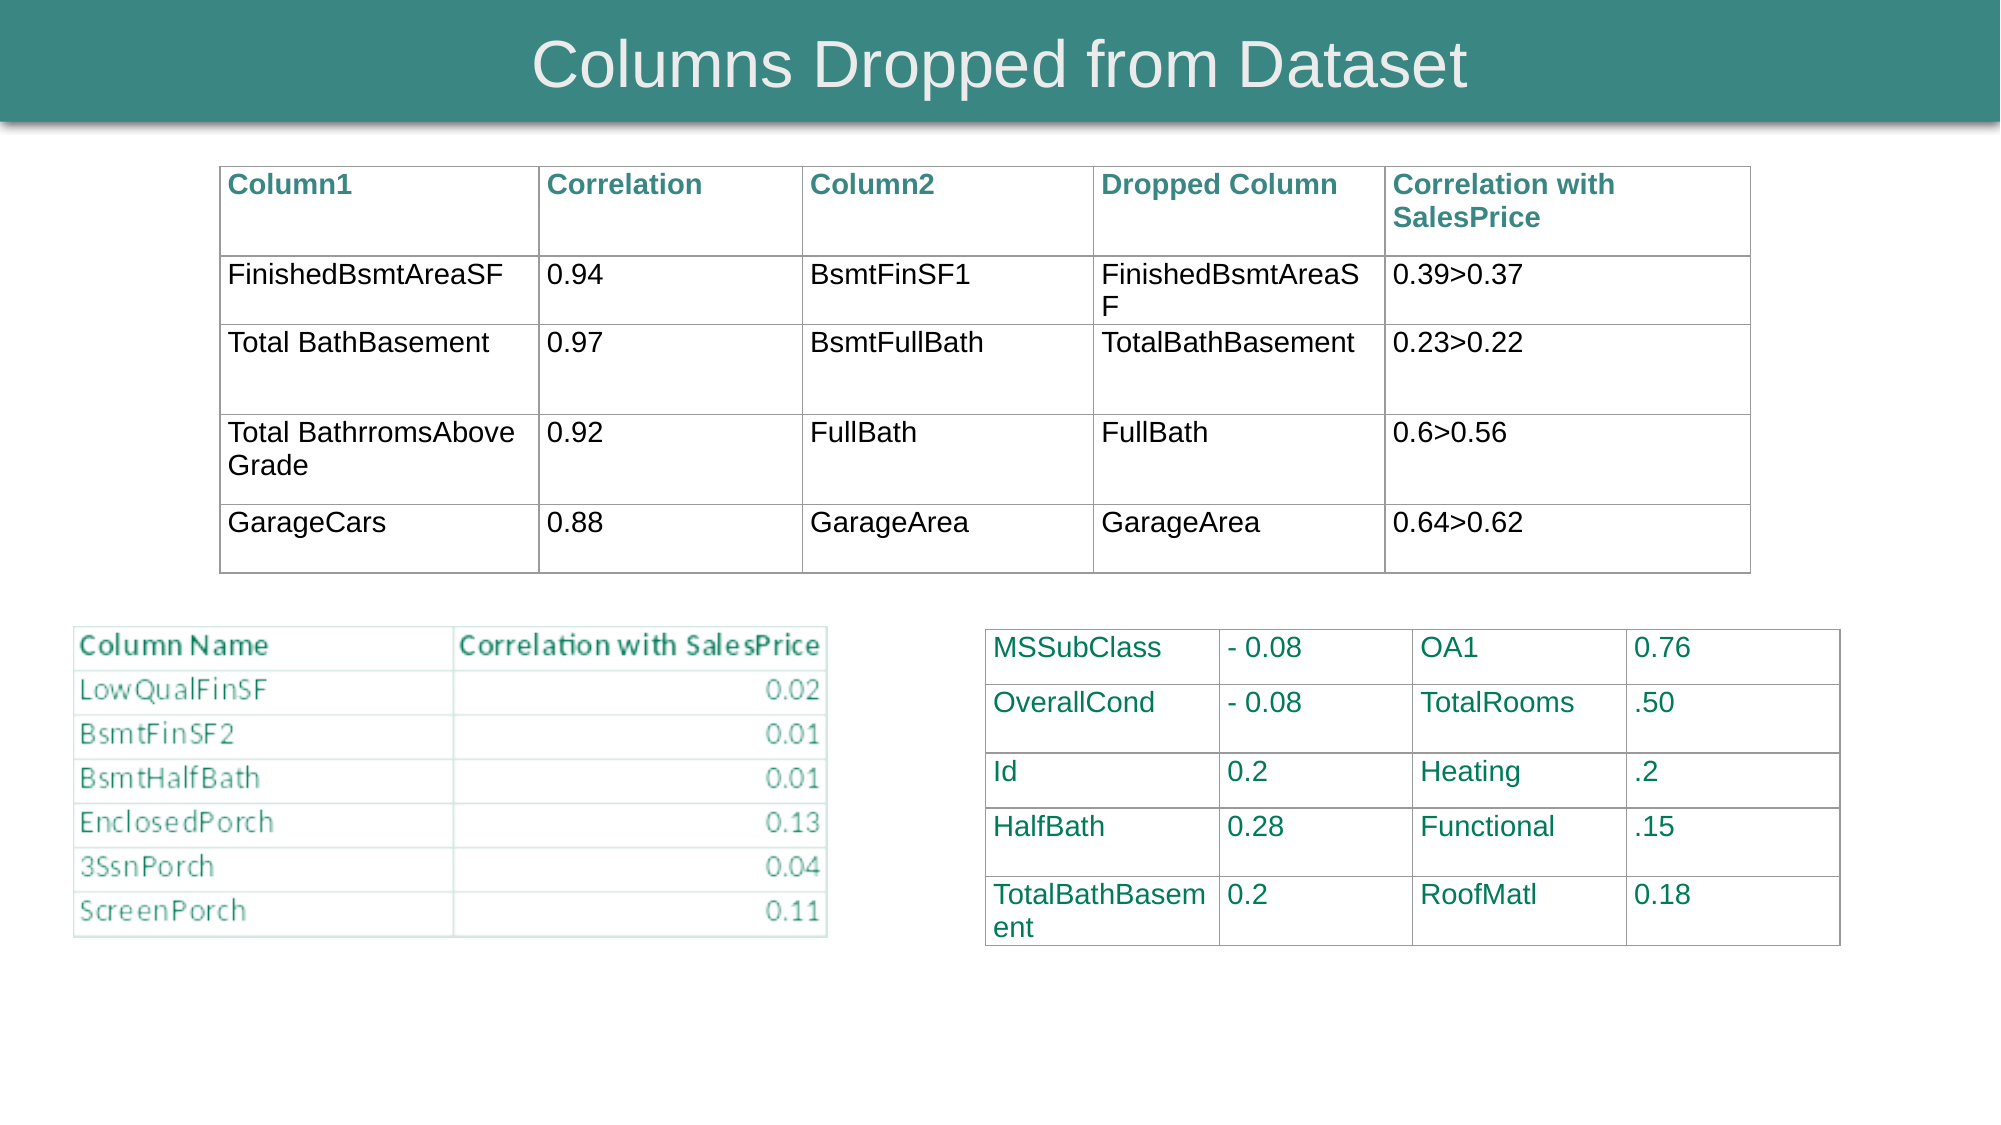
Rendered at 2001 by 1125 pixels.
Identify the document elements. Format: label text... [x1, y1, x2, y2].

table_header - 0.08 [1220, 630, 1412, 684]
table_cell 0.88 [540, 505, 802, 572]
table_cell BsmtFullBath [803, 325, 1093, 414]
table_cell 0.39>0.37 [1386, 257, 1750, 324]
table_cell .50 [1627, 685, 1839, 752]
table_cell 0.92 [540, 415, 802, 504]
table_cell - 0.08 [1220, 685, 1412, 752]
table_cell 0.23>0.22 [1386, 325, 1750, 414]
table_cell HalfBath [986, 809, 1219, 876]
table_cell FinishedBsmtAreaSF [1094, 257, 1384, 324]
table_cell 0.64>0.62 [1386, 505, 1750, 572]
table_cell 0.97 [540, 325, 802, 414]
table_cell FullBath [1094, 415, 1384, 504]
table_cell .2 [1627, 754, 1839, 807]
table_cell Functional [1413, 809, 1626, 876]
table_cell 0.2 [1220, 754, 1412, 807]
table_cell GarageCars [221, 505, 538, 572]
table_cell 0.18 [1627, 877, 1839, 945]
table_header Correlation [540, 167, 802, 255]
table_cell TotalBathBasement [986, 877, 1219, 945]
table_cell TotalBathBasement [1094, 325, 1384, 414]
table_cell 0.6>0.56 [1386, 415, 1750, 504]
table_header OA1 [1413, 630, 1626, 684]
table_header Dropped Column [1094, 167, 1384, 255]
table_cell 0.2 [1220, 877, 1412, 945]
table_cell GarageArea [803, 505, 1093, 572]
table_cell OverallCond [986, 685, 1219, 752]
table_cell Heating [1413, 754, 1626, 807]
table_cell BsmtFinSF1 [803, 257, 1093, 324]
table_cell RoofMatl [1413, 877, 1626, 945]
table_header Column1 [221, 167, 538, 255]
table_cell FullBath [803, 415, 1093, 504]
table_cell Id [986, 754, 1219, 807]
table_cell .15 [1627, 809, 1839, 876]
table_header 0.76 [1627, 630, 1839, 684]
table_cell TotalRooms [1413, 685, 1626, 752]
table_cell 0.28 [1220, 809, 1412, 876]
table_cell 0.94 [540, 257, 802, 324]
picture [73, 626, 828, 938]
table_header Correlation with SalesPrice [1386, 167, 1750, 255]
table_cell GarageArea [1094, 505, 1384, 572]
table_header Column2 [803, 167, 1093, 255]
text_box Columns Dropped from Dataset [0, 0, 2000, 122]
table_header MSSubClass [986, 630, 1219, 684]
table_cell Total BathBasement [221, 325, 538, 414]
table_cell Total BathrromsAbove Grade [221, 415, 538, 504]
table_cell FinishedBsmtAreaSF [221, 257, 538, 324]
